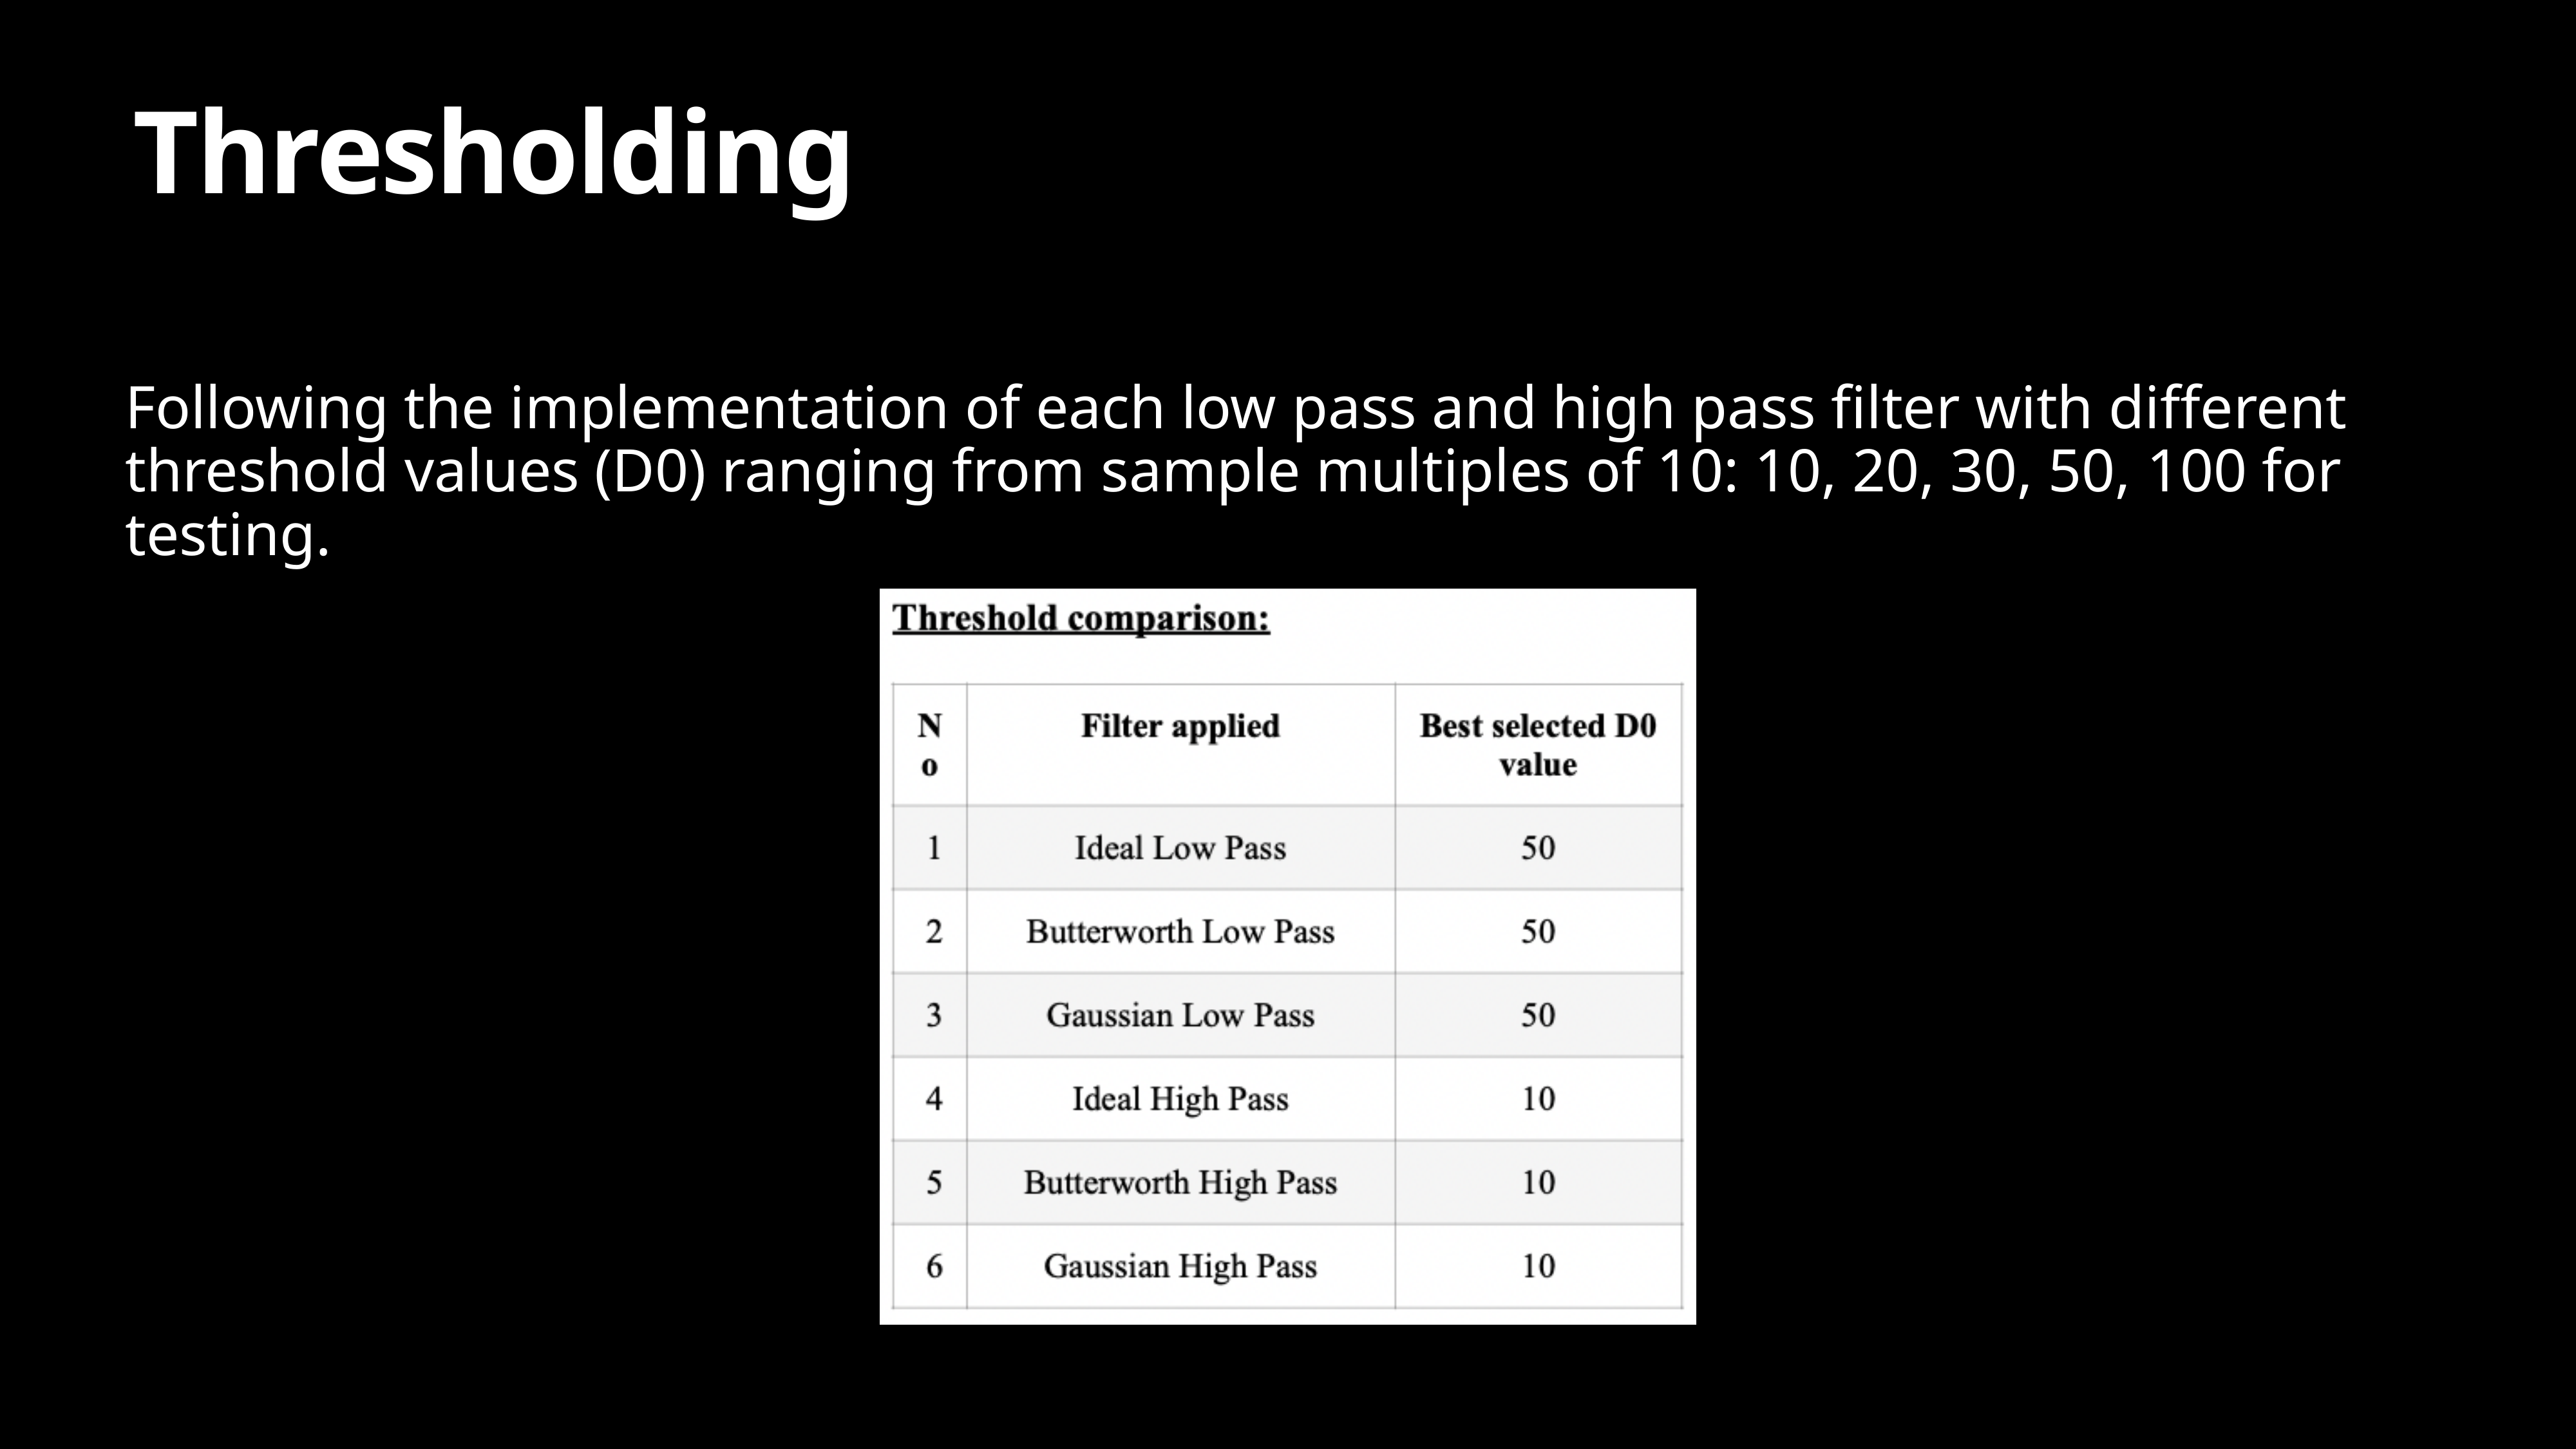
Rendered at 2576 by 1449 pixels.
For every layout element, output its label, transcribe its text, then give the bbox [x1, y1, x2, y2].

picture [880, 588, 1696, 1325]
list Following the implementation of each low pass and high pass filter with different threshold values (D0) ranging from sample multiples of 10: 10, 20, 30, 50, 100 for testing. [119, 372, 2457, 681]
title Thresholding [127, 100, 2449, 252]
